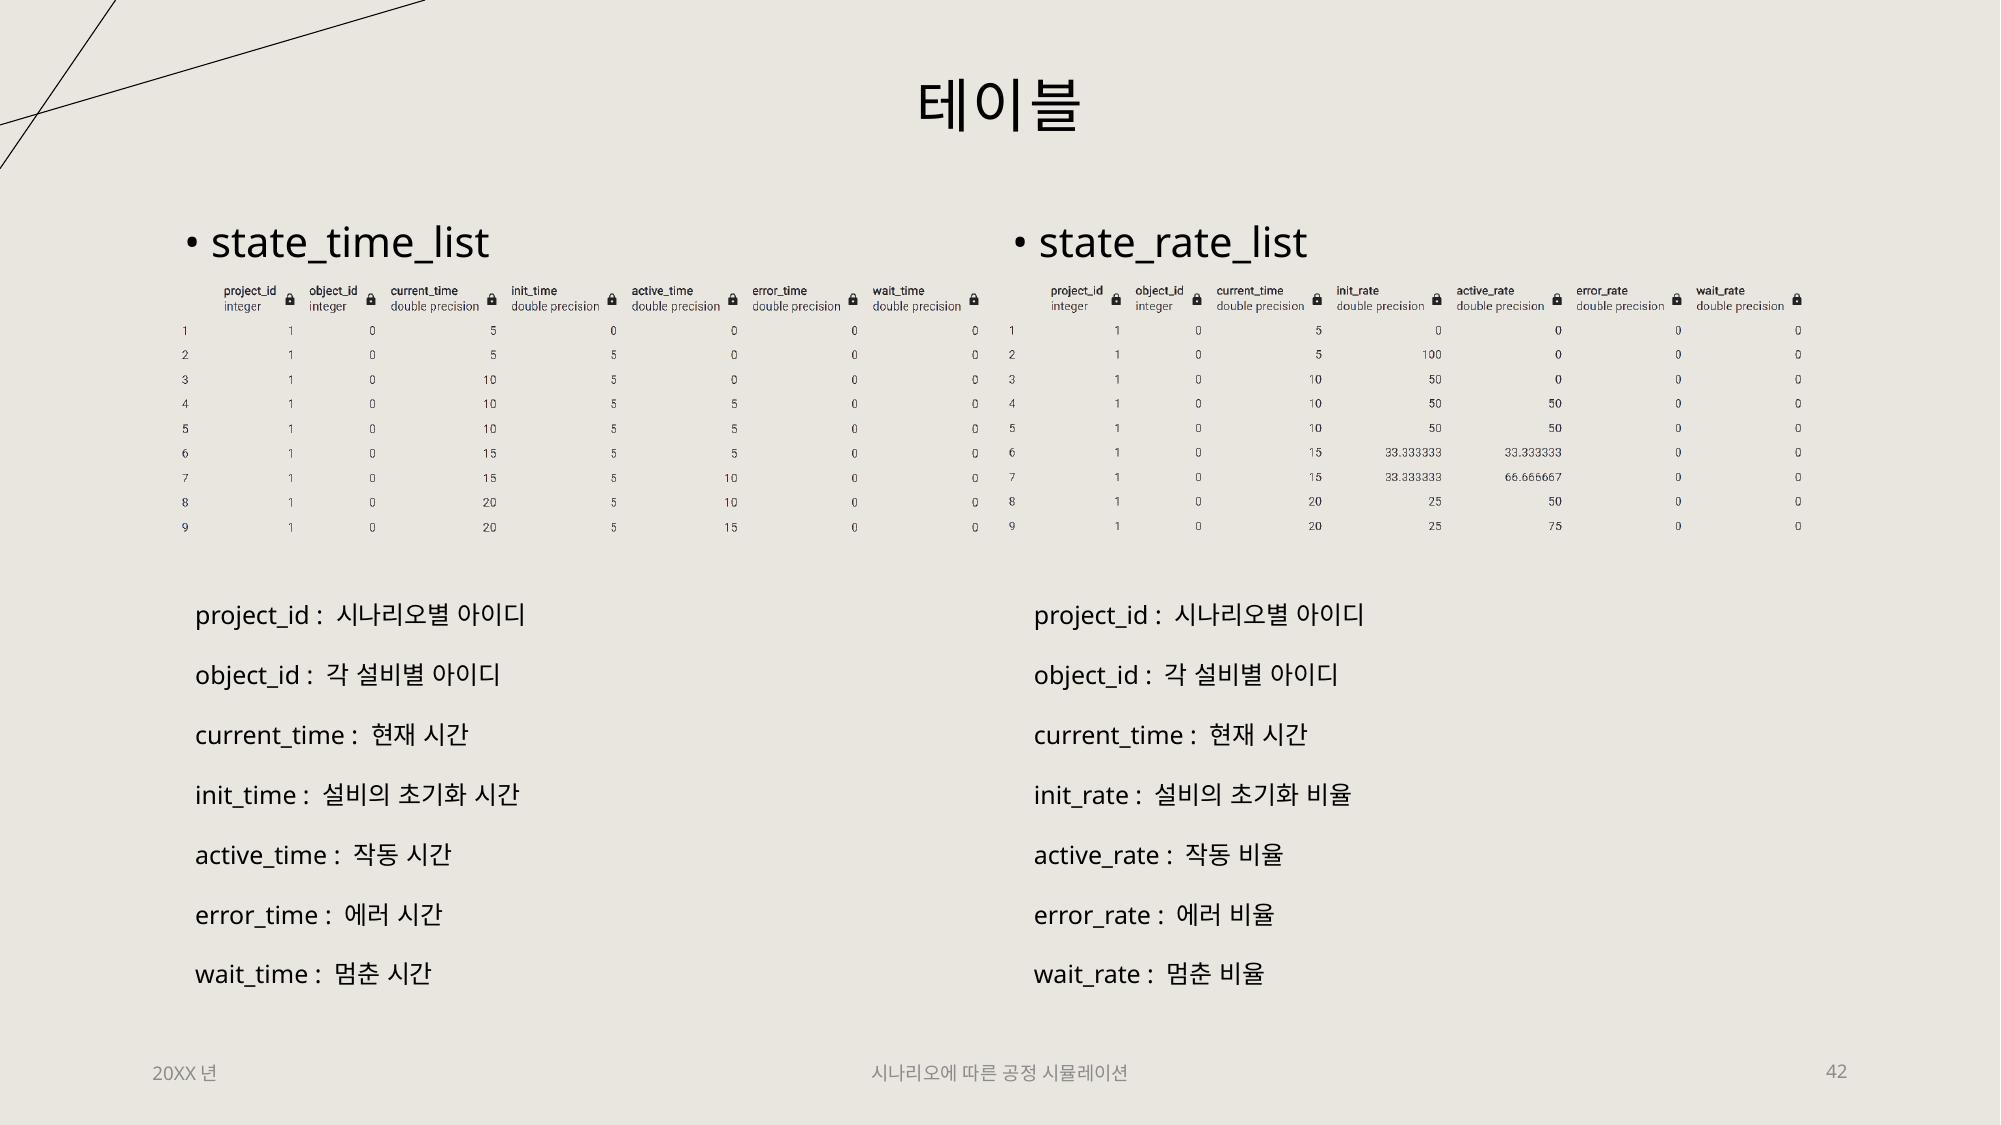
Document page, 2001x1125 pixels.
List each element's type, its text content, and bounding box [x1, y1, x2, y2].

slide_number 20XX년 [137, 1042, 588, 1103]
text_box project_id : 시나리오별 아이디 object_id : 각 설비별 아이디 current_time : 현재 시간 init_time : 설비의 초기화 시간 active_time : 작동 시간 error_time : 에러 시간 wait_time : 멈춘 시간 [180, 562, 542, 997]
text_box • state_rate_list [997, 208, 1323, 273]
picture [1000, 278, 1810, 539]
text_box 테이블 [137, 0, 1863, 218]
text_box project_id : 시나리오별 아이디 object_id : 각 설비별 아이디 current_time : 현재 시간 init_rate : 설비의 초기화 비율 active_rate : 작동 비율 error_rate : 에러 비율 wait_rate : 멈춘 비율 [1019, 562, 1381, 997]
footer 시나리오에 따른 공정 시뮬레이션 [662, 1042, 1338, 1103]
slide_number 42 [1412, 1042, 1863, 1103]
picture [173, 278, 987, 539]
text_box • state_time_list [169, 208, 505, 273]
